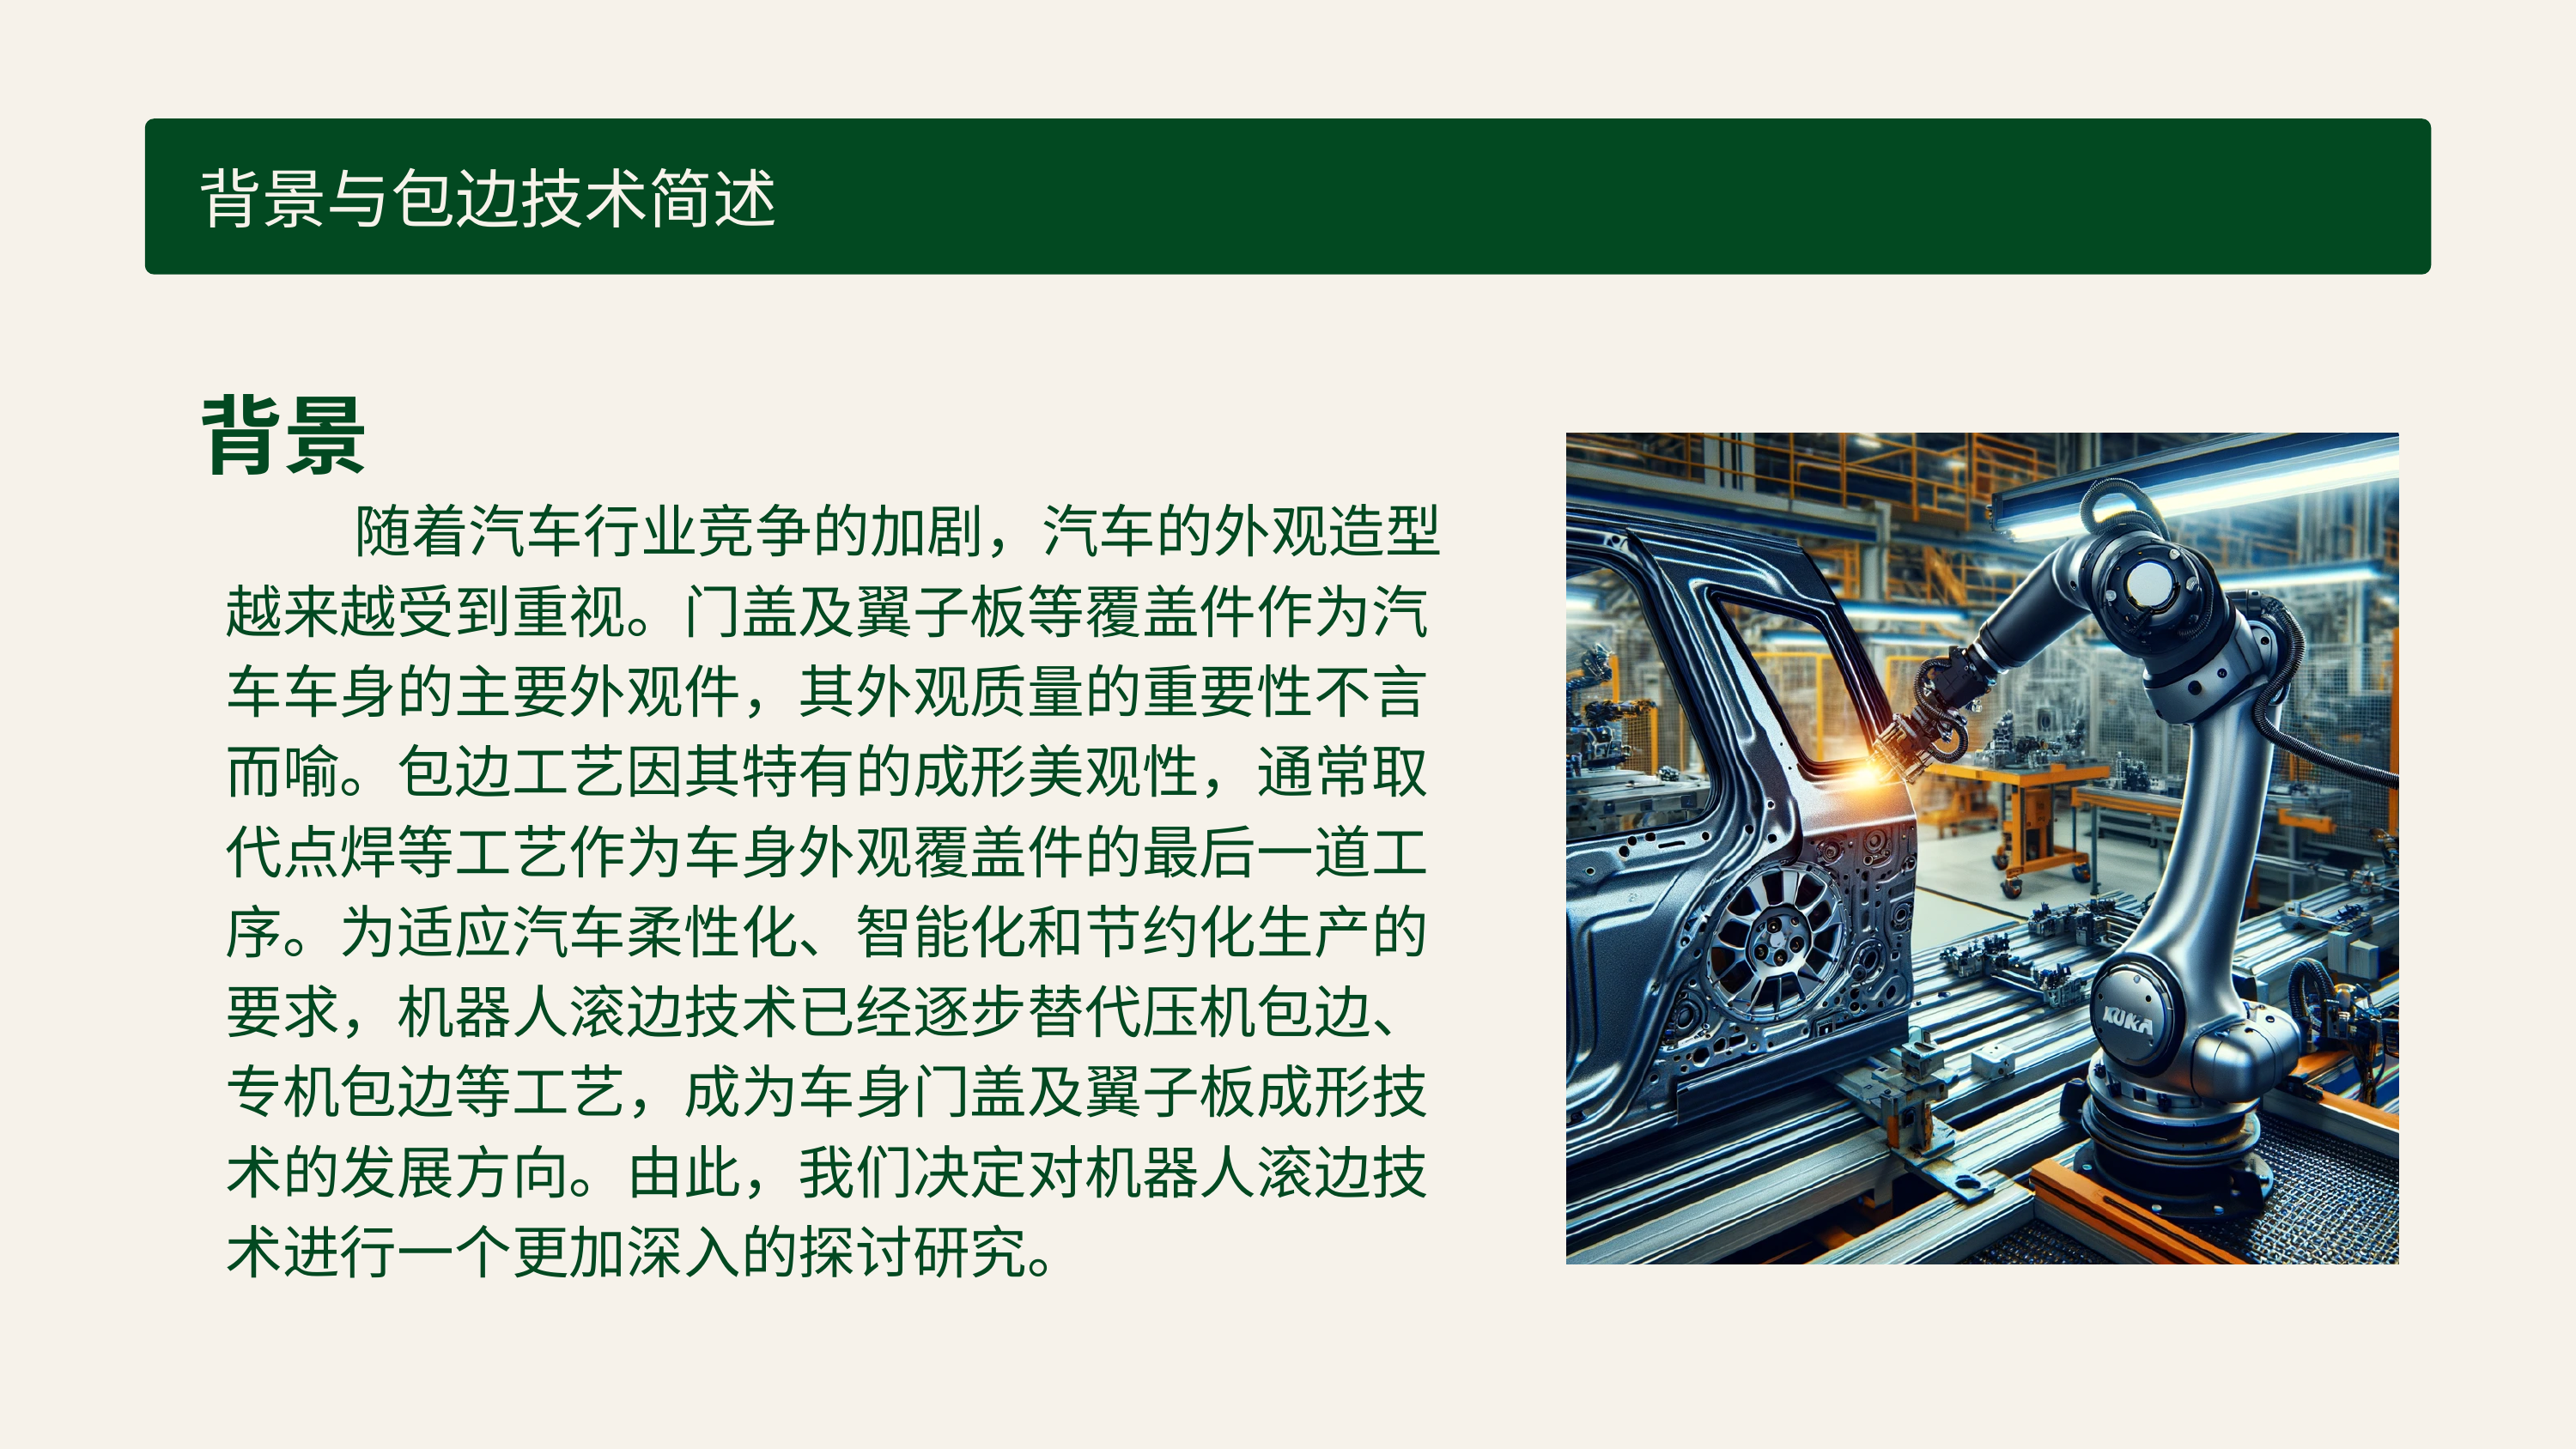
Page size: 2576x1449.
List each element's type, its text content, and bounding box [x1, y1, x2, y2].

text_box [144, 118, 2432, 275]
text_box 随着汽车行业竞争的加剧，汽车的外观造型越来越受到重视。门盖及翼子板等覆盖件作为汽车车身的主要外观件，其外观质量的重要性不言而喻。包边工艺因其特有的成形美观性，通常取代点焊等工艺作为车身外观覆盖件的最后一道工序。为适应汽车柔性化、智能化和节约化生产的要求，机器人滚边技术已经逐步替代压机包边、专机包边等工艺，成为车身门盖及翼子板成形技术的发展方向。由此，我们决定对机器人滚边技术进行一个更加深入的探讨研究。 [225, 483, 1449, 1285]
text_box 背景 [197, 381, 1145, 485]
picture [1566, 433, 2399, 1265]
